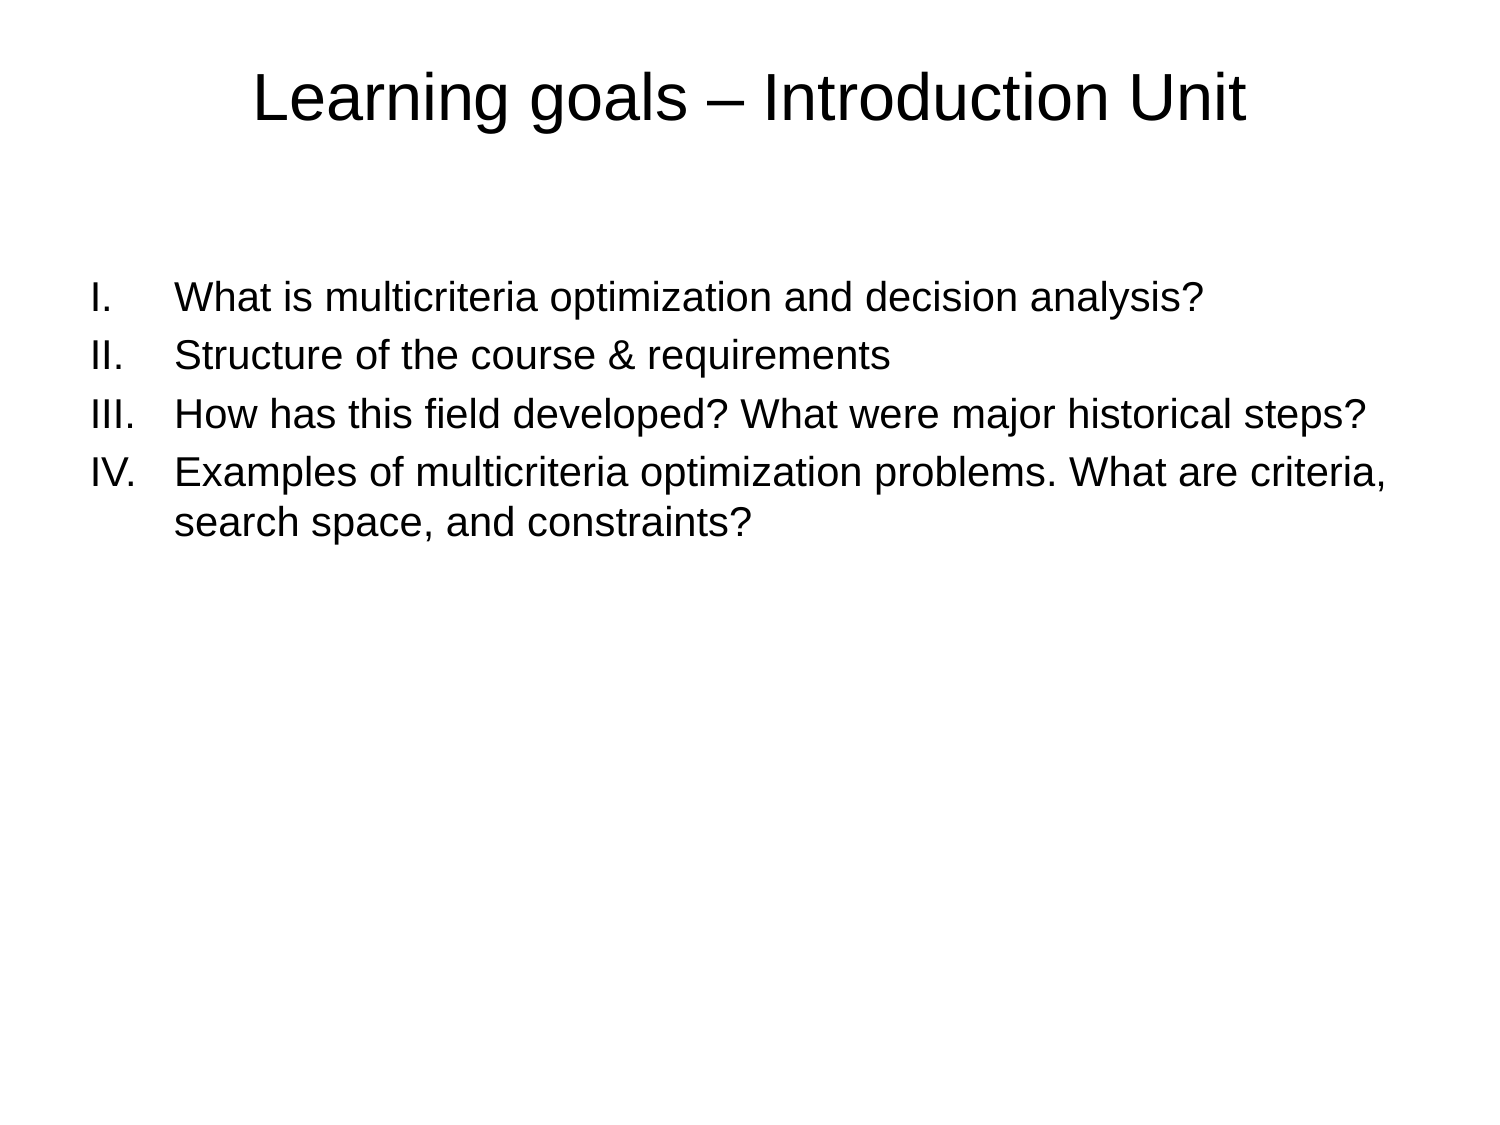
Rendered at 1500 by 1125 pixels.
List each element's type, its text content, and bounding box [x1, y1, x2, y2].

list What is multicriteria optimization and decision analysis? Structure of the course & requirements How has this field developed? What were major historical steps? Examples of multicriteria optimization problems. What are criteria, search space, and constraints? [75, 262, 1425, 1005]
title Learning goals – Introduction Unit [0, 0, 1500, 188]
